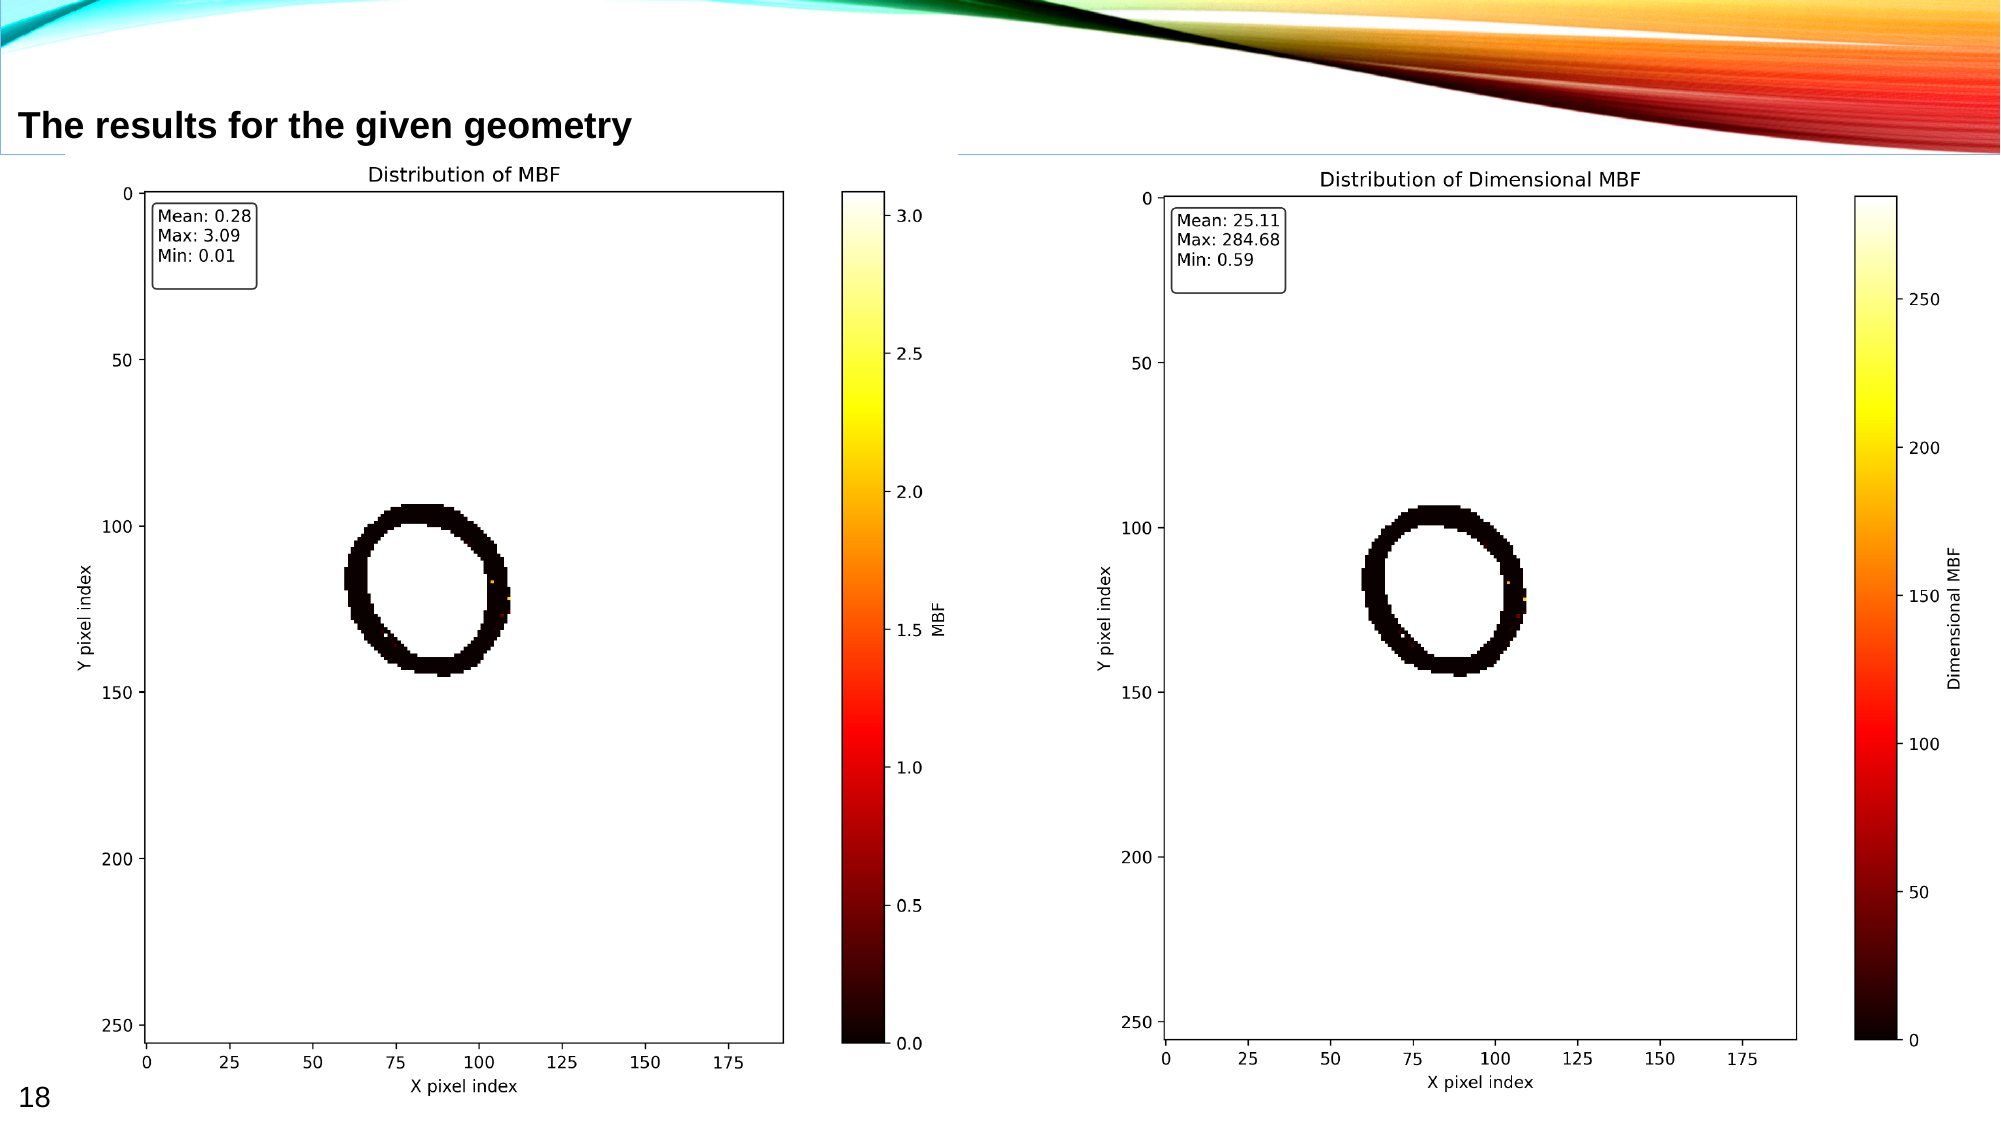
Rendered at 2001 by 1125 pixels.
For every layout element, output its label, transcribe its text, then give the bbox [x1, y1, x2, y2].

slide_number 18 [0, 1070, 66, 1119]
picture [1085, 159, 1975, 1103]
picture [0, 0, 2000, 1107]
